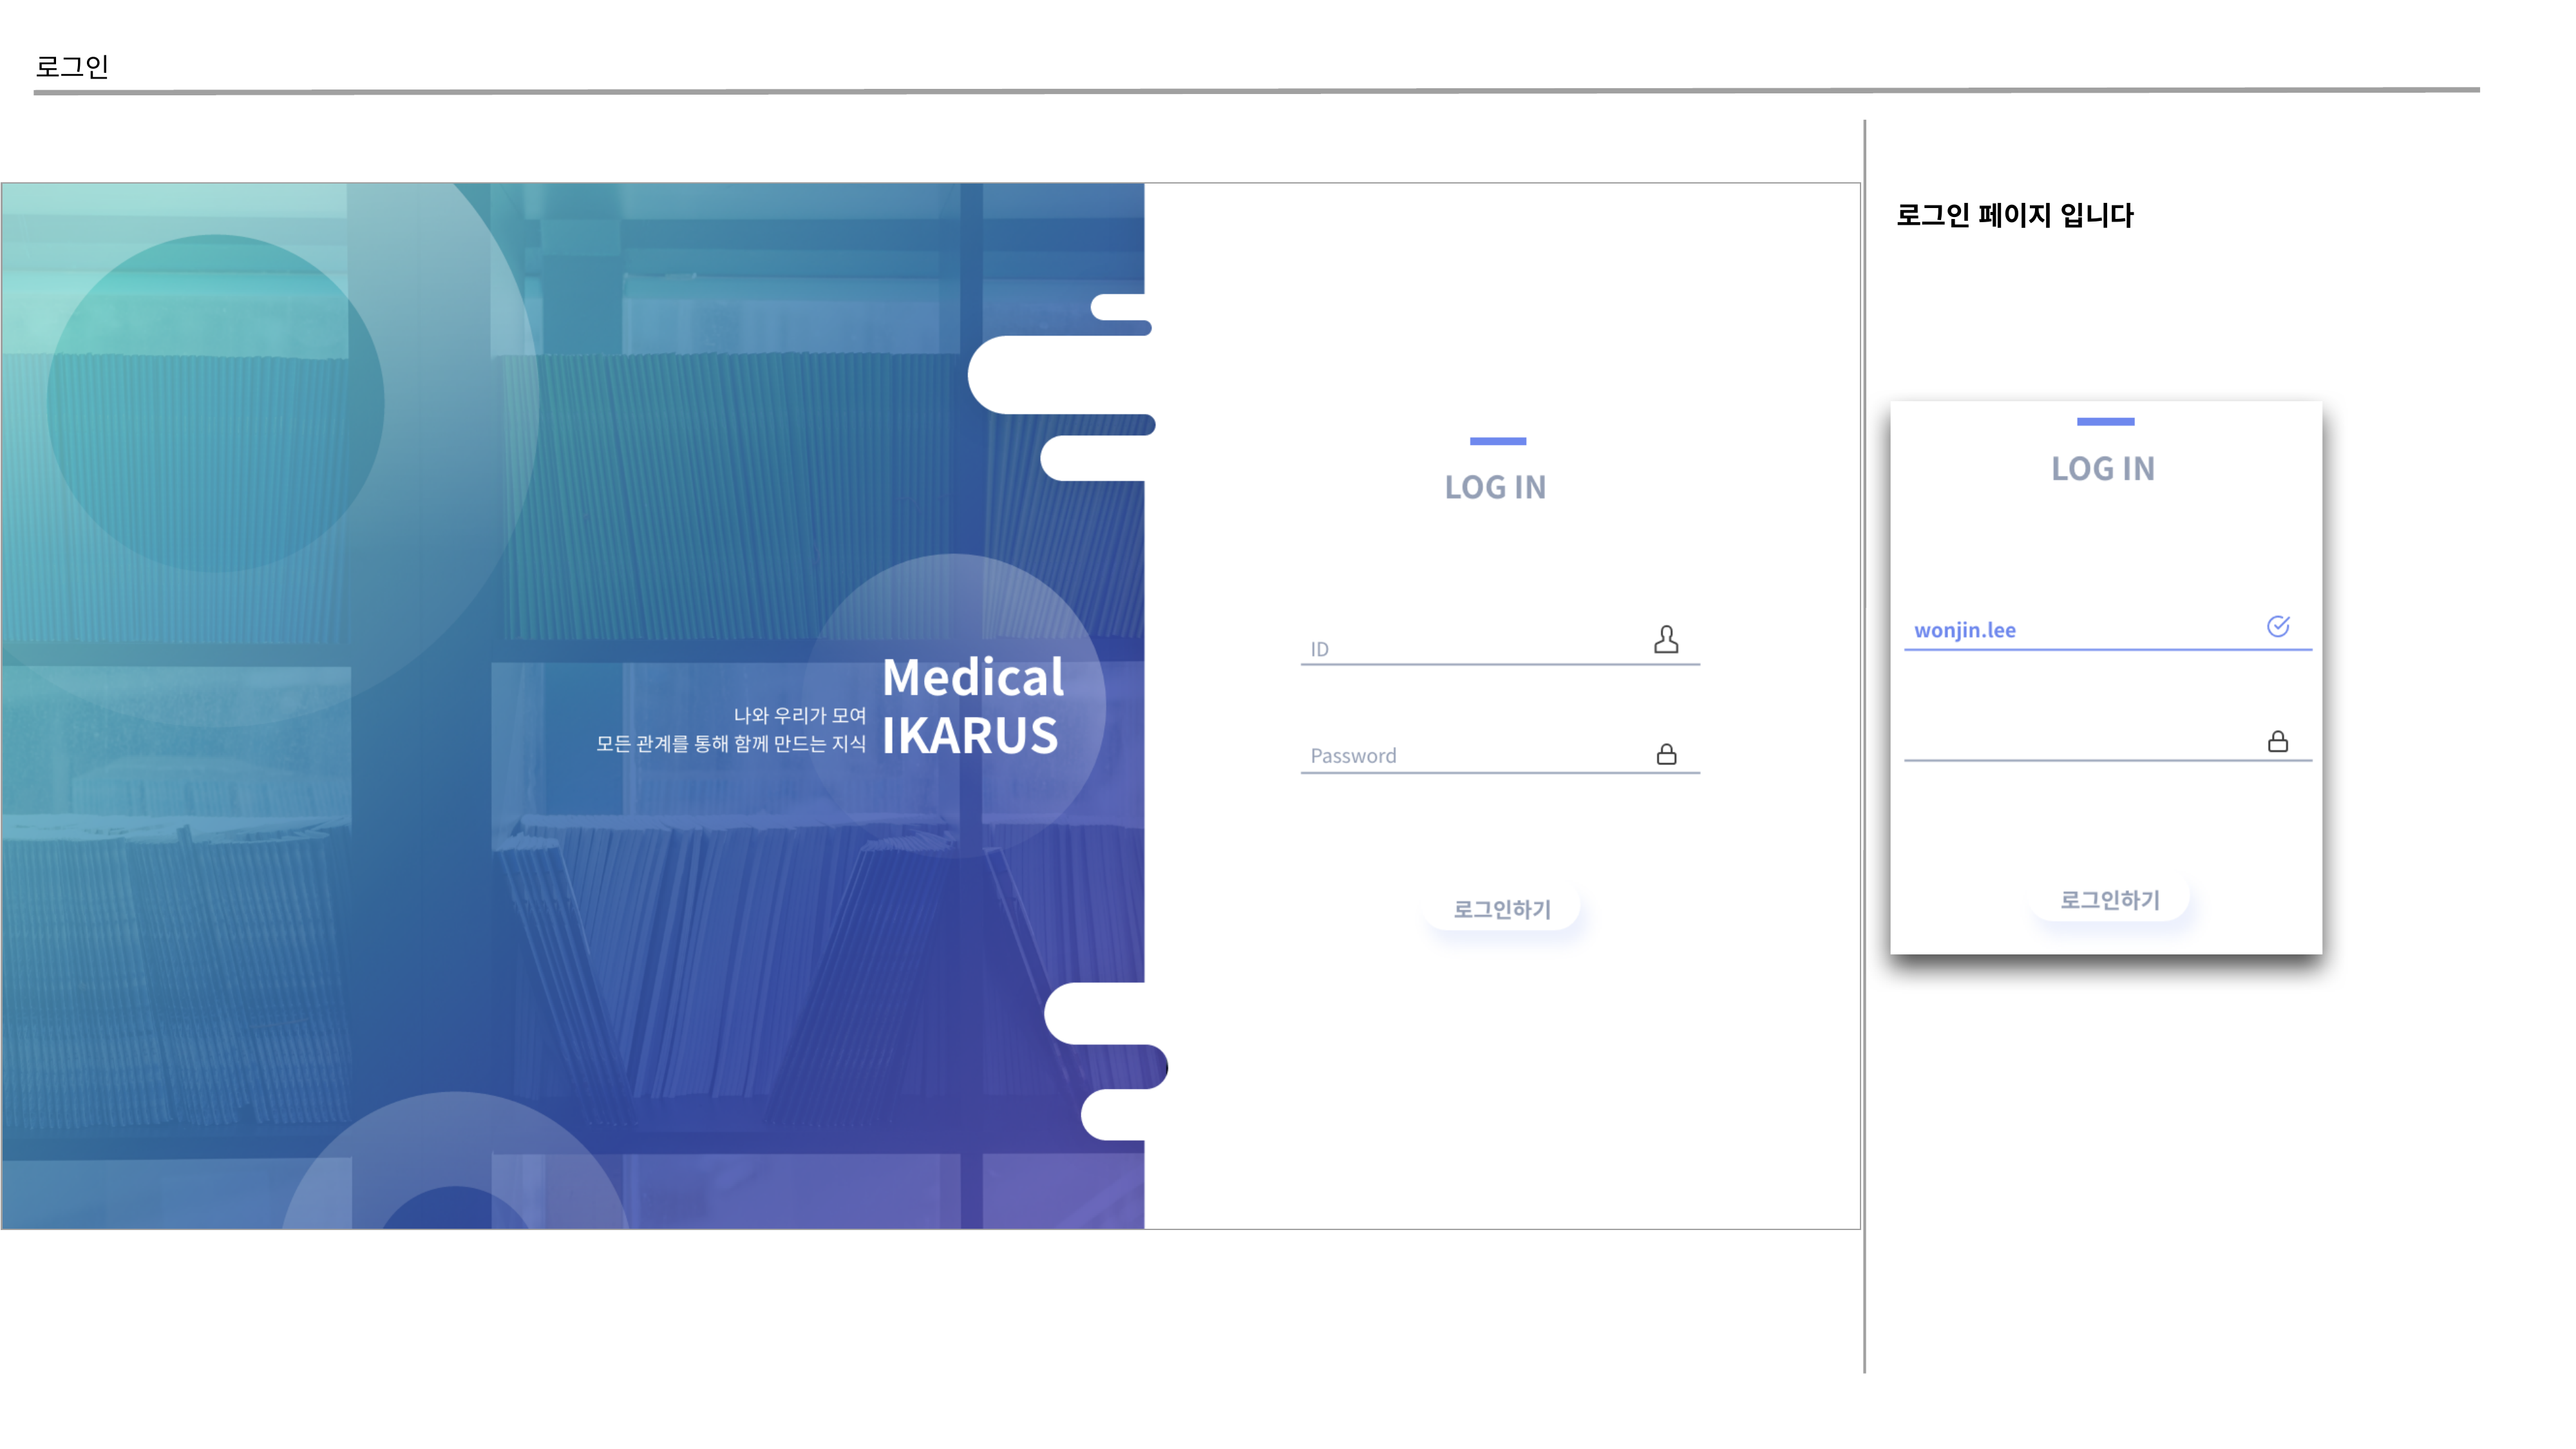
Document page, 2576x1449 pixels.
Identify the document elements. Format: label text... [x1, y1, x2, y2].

text_box 로그인 페이지 입니다 [1891, 193, 2141, 236]
picture [1890, 401, 2323, 954]
picture [2, 183, 1861, 1229]
title 로그인 [30, 0, 992, 89]
